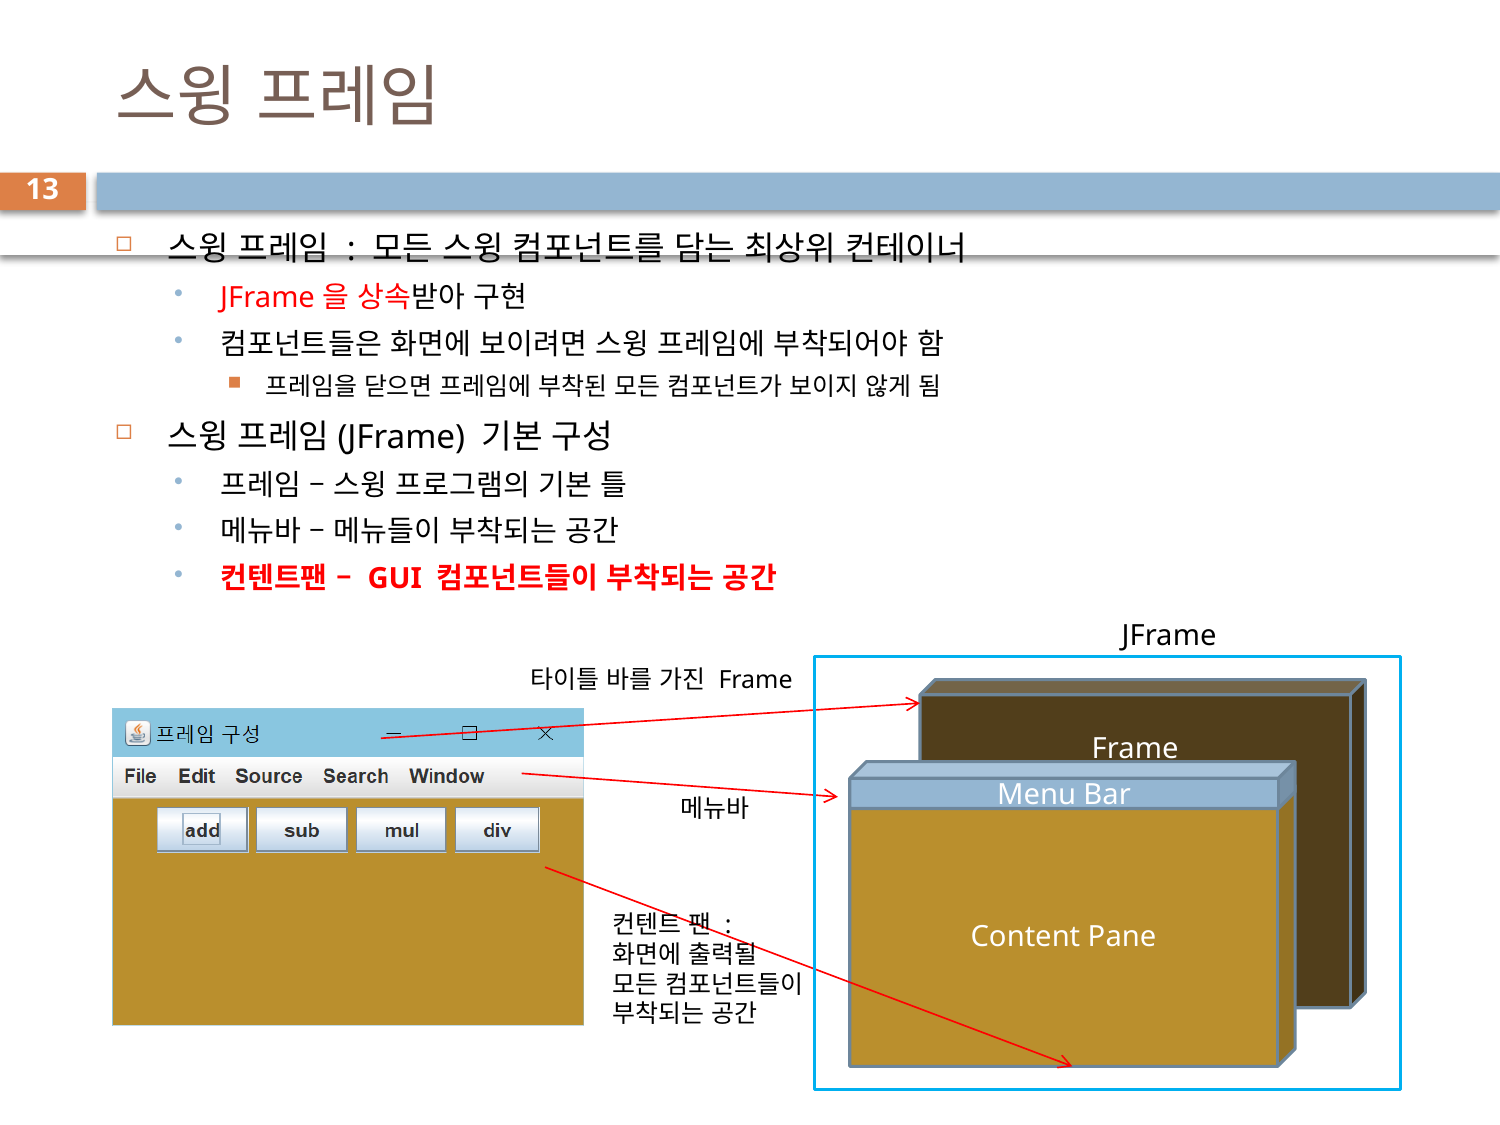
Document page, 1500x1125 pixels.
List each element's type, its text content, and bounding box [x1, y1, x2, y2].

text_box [521, 773, 839, 798]
text_box [813, 655, 1402, 1091]
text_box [544, 866, 850, 935]
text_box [380, 702, 921, 739]
title 스윙 프레임 [100, 37, 1438, 149]
list 스윙 프레임 : 모든 스윙 컴포넌트를 담는 최상위 컨테이너 JFrame을 상속받아 구현 컴포넌트들은 화면에 보이려면 스윙 프레임에 부착되어야 함 프레임을 닫으면 프레임에 부착된 모든 컴포넌트가 보이지 않게 됨 스윙 프레임(JFrame) 기본 구성 프레임 – 스윙 프로그램의 기본 틀 메뉴바 – 메뉴들이 부착되는 공간 컨텐트팬 – GUI 컴포넌트들이 부착되는 공간 [100, 219, 1438, 610]
text_box 컨텐트 팬 : 화면에 출력될 모든 컴포넌트들이 부착되는 공간 [597, 945, 813, 1036]
text_box JFrame [1106, 609, 1232, 659]
text_box 타이틀 바를 가진 Frame [515, 656, 808, 701]
picture [112, 708, 584, 1027]
text_box 메뉴바 [665, 807, 765, 830]
slide_number 13 [0, 170, 87, 211]
